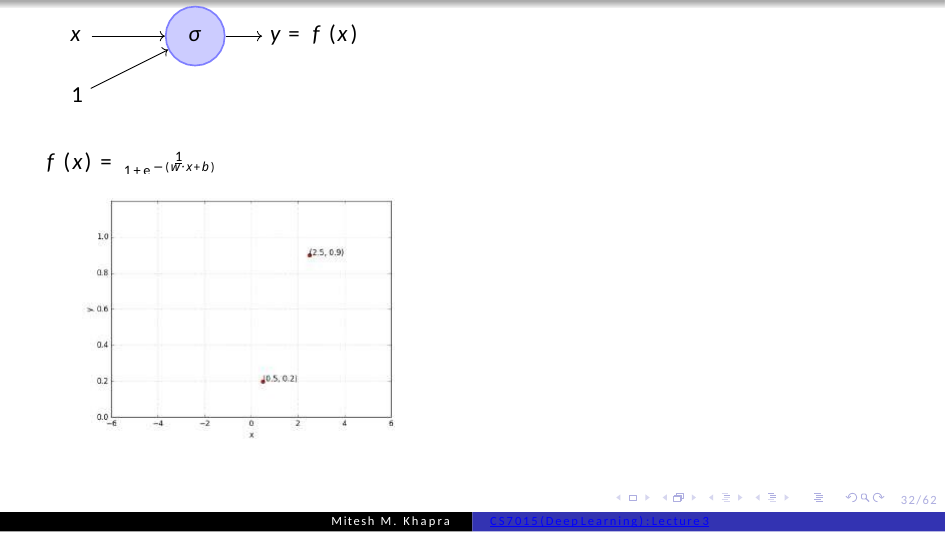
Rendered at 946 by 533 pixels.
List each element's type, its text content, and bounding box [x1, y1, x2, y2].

text_box 1+e−(w·x+b) [117, 144, 229, 172]
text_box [90, 30, 263, 90]
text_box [0, 0, 946, 67]
picture [65, 174, 427, 444]
text_box 1 [69, 77, 86, 108]
text_box 32/62 [898, 493, 941, 508]
text_box f (x) = 1 [40, 133, 230, 177]
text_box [0, 511, 946, 532]
